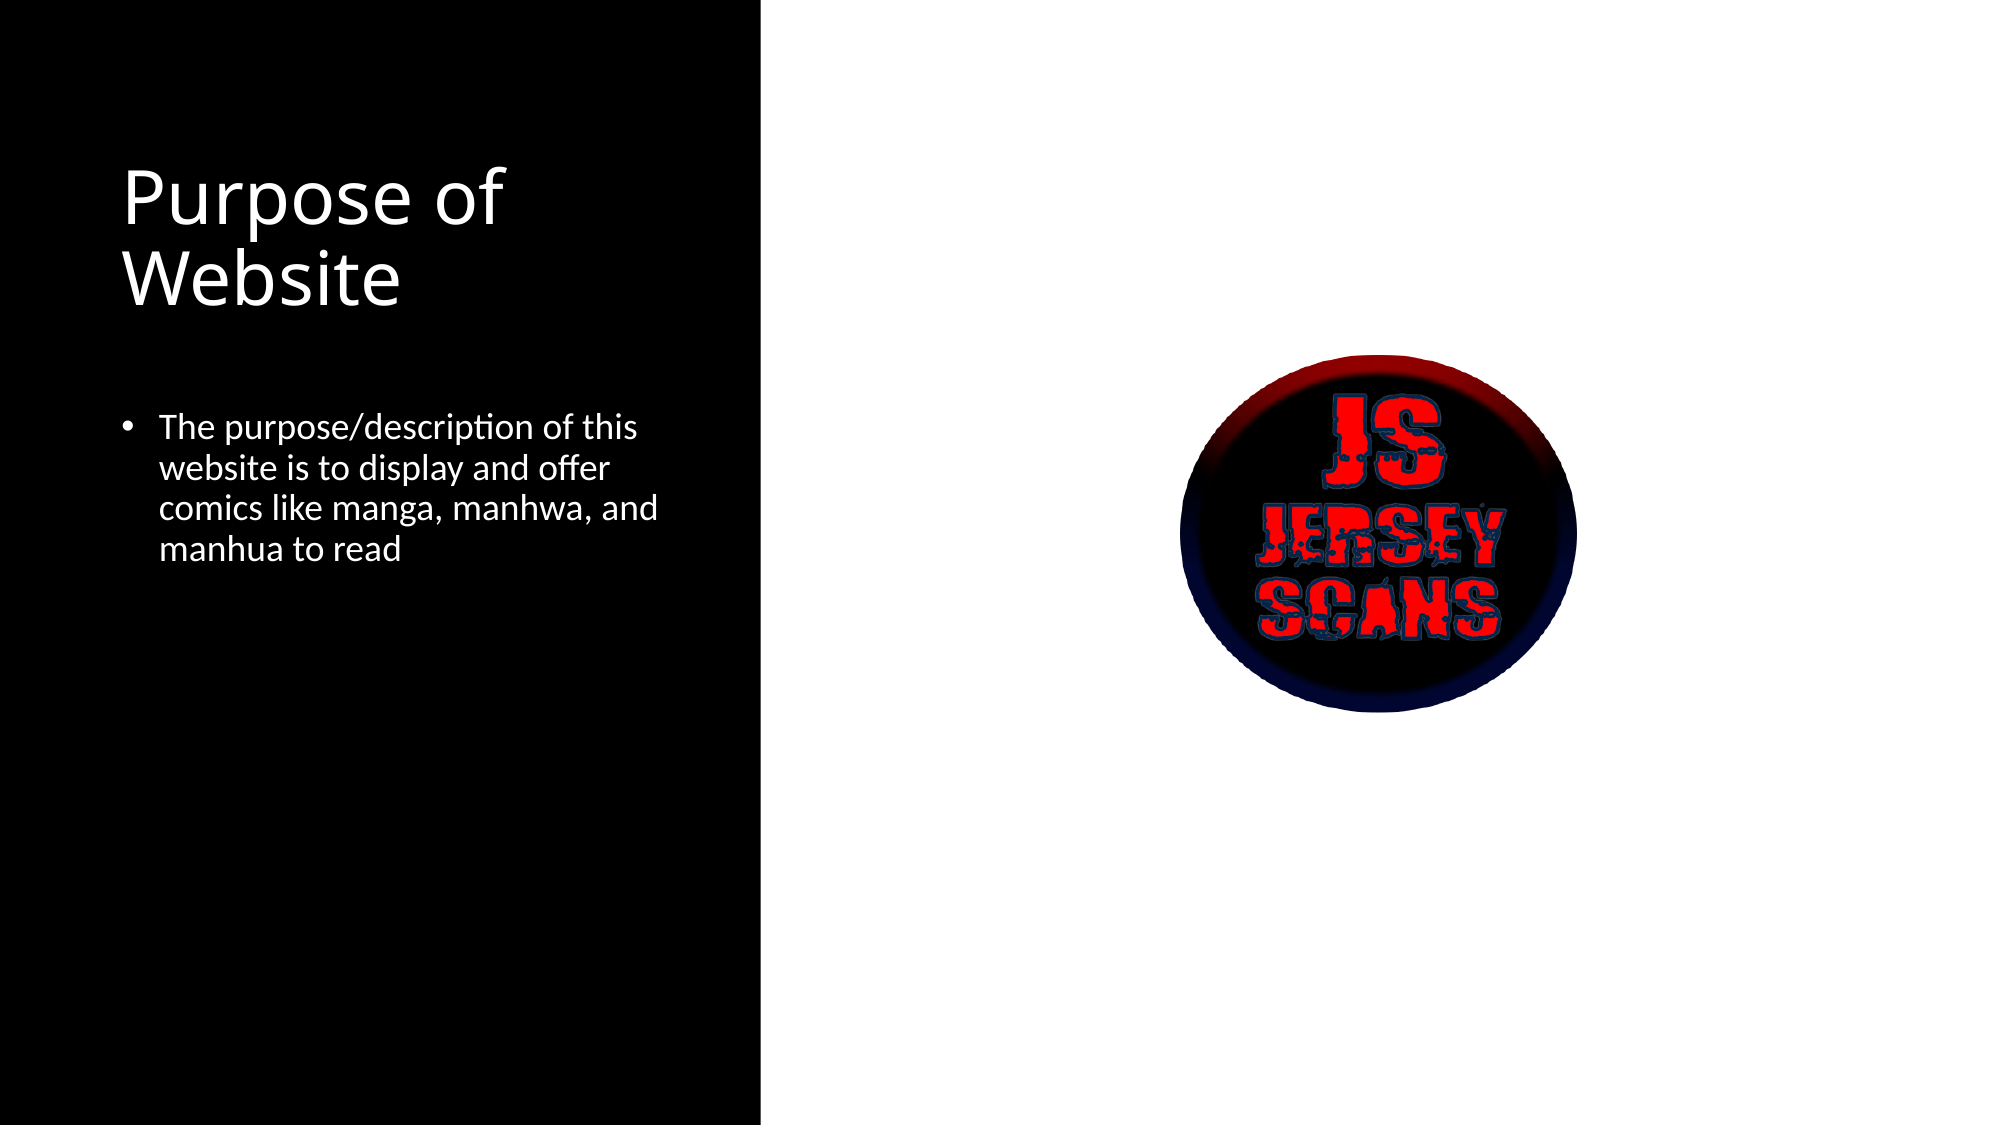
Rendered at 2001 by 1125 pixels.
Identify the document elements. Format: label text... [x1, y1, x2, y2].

text_box [759, 0, 2000, 1125]
picture [865, 104, 1896, 1020]
list The purpose/description of this website is to display and offer comics like manga, manhwa, and manhua to read [106, 399, 708, 1020]
title Purpose of Website [106, 103, 708, 379]
